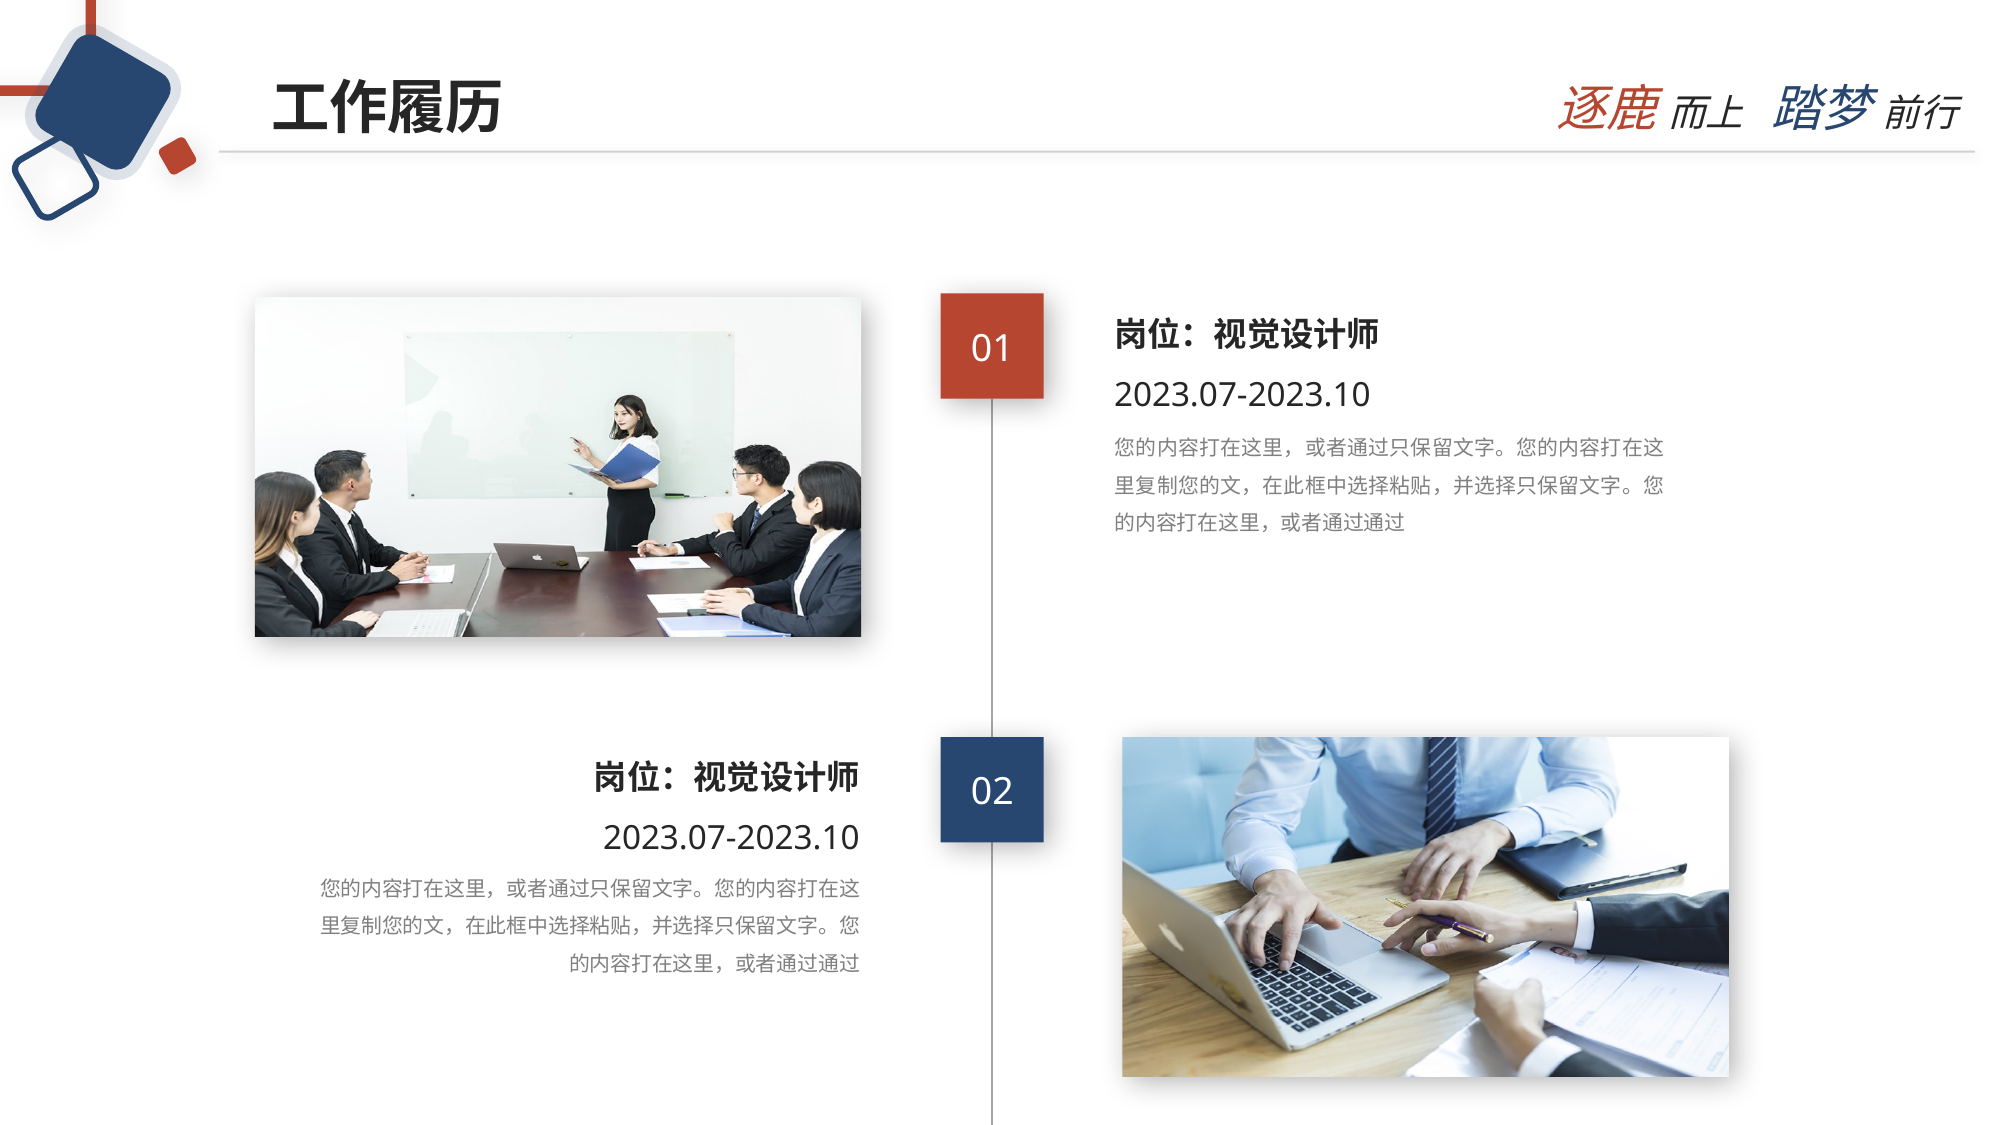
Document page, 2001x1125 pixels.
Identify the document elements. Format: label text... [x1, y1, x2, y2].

text_box 岗位：视觉设计师 2023.07-2023.10 [593, 736, 860, 856]
text_box [254, 297, 862, 638]
text_box [1121, 736, 1730, 1077]
text_box 您的内容打在这里，或者通过只保留文字。您的内容打在这里复制您的文，在此框中选择粘贴，并选择只保留文字。您的内容打在这里，或者通过通过 [311, 863, 860, 976]
text_box 岗位：视觉设计师 2023.07-2023.10 [1114, 293, 1464, 414]
text_box 01 [940, 292, 1045, 400]
text_box 02 [993, 736, 1045, 843]
text_box 您的内容打在这里，或者通过只保留文字。您的内容打在这里复制您的文，在此框中选择粘贴，并选择只保留文字。您的内容打在这里，或者通过通过 [1114, 422, 1665, 536]
text_box 工作履历 [255, 48, 615, 161]
text_box 02 [940, 736, 992, 843]
